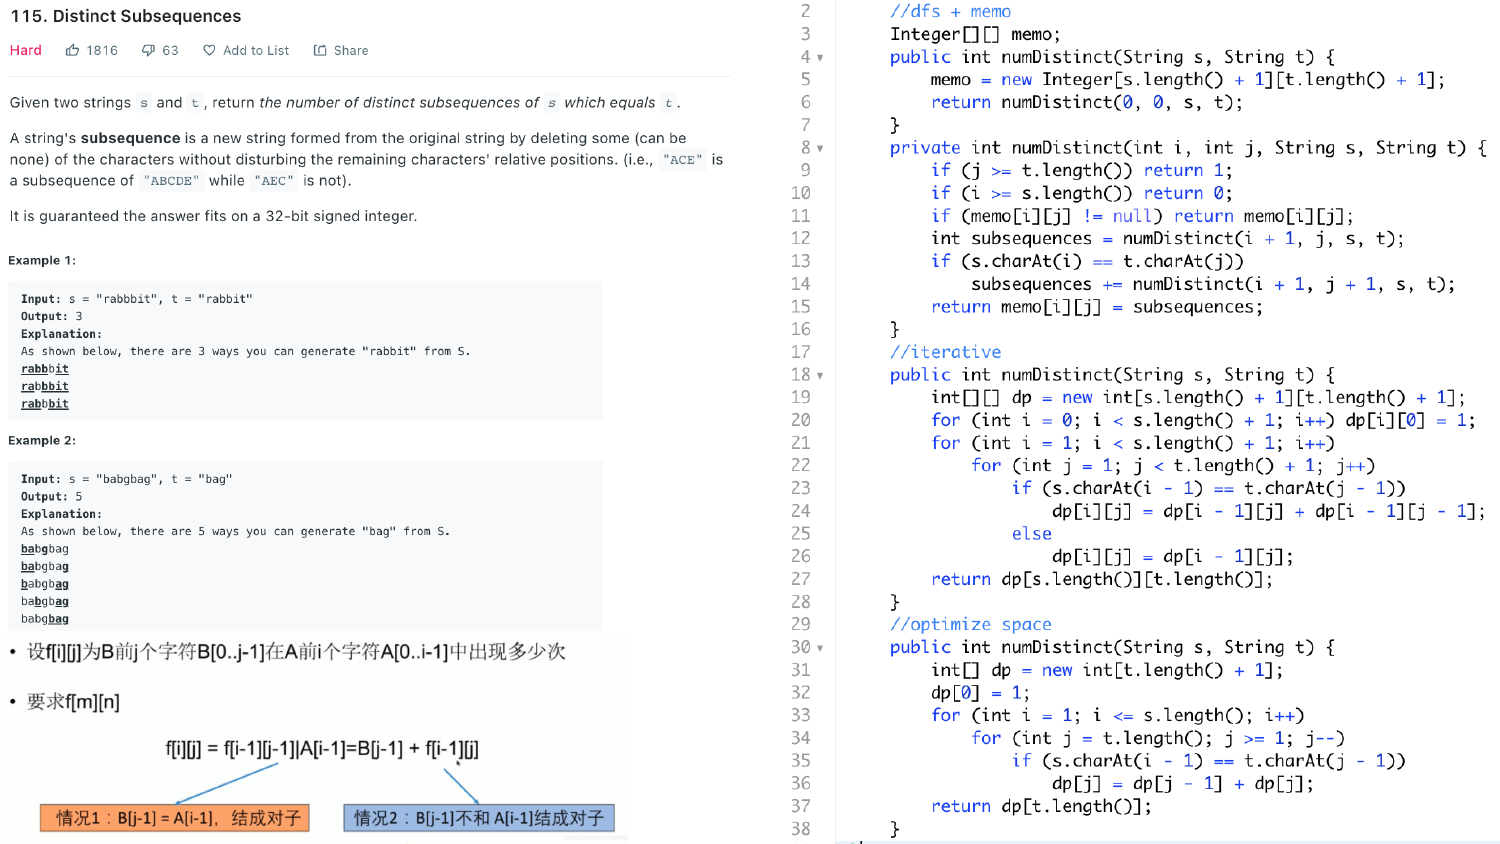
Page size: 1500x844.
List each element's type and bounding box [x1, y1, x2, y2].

picture [783, 0, 1500, 844]
picture [0, 253, 605, 631]
picture [0, 637, 629, 844]
picture [0, 0, 732, 229]
